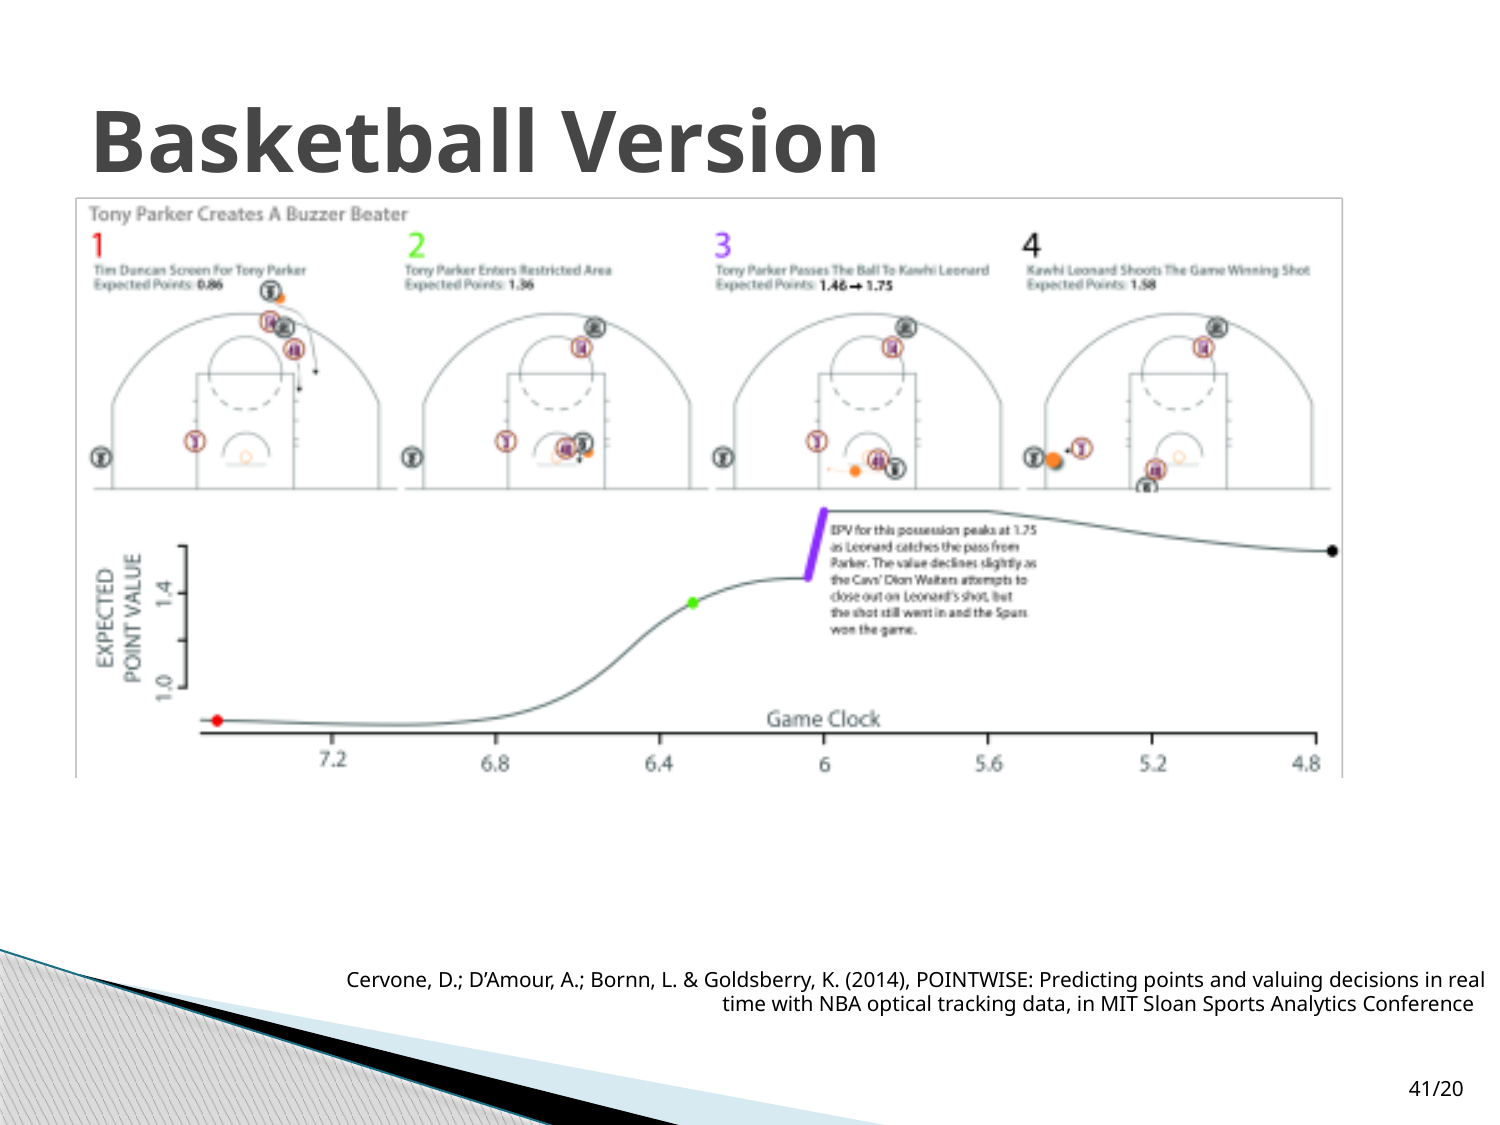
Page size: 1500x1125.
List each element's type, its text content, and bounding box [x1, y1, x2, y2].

footer Cervone, D.; D’Amour, A.; Bornn, L. & Goldsberry, K. (2014), POINTWISE: Predicting points and valuing decisions in real time with NBA optical tracking data, in MIT Sloan Sports Analytics Conference [312, 924, 1500, 1024]
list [12, 112, 1363, 856]
slide_number 41/20 [1376, 1051, 1479, 1112]
title Basketball Version [75, 45, 1425, 233]
